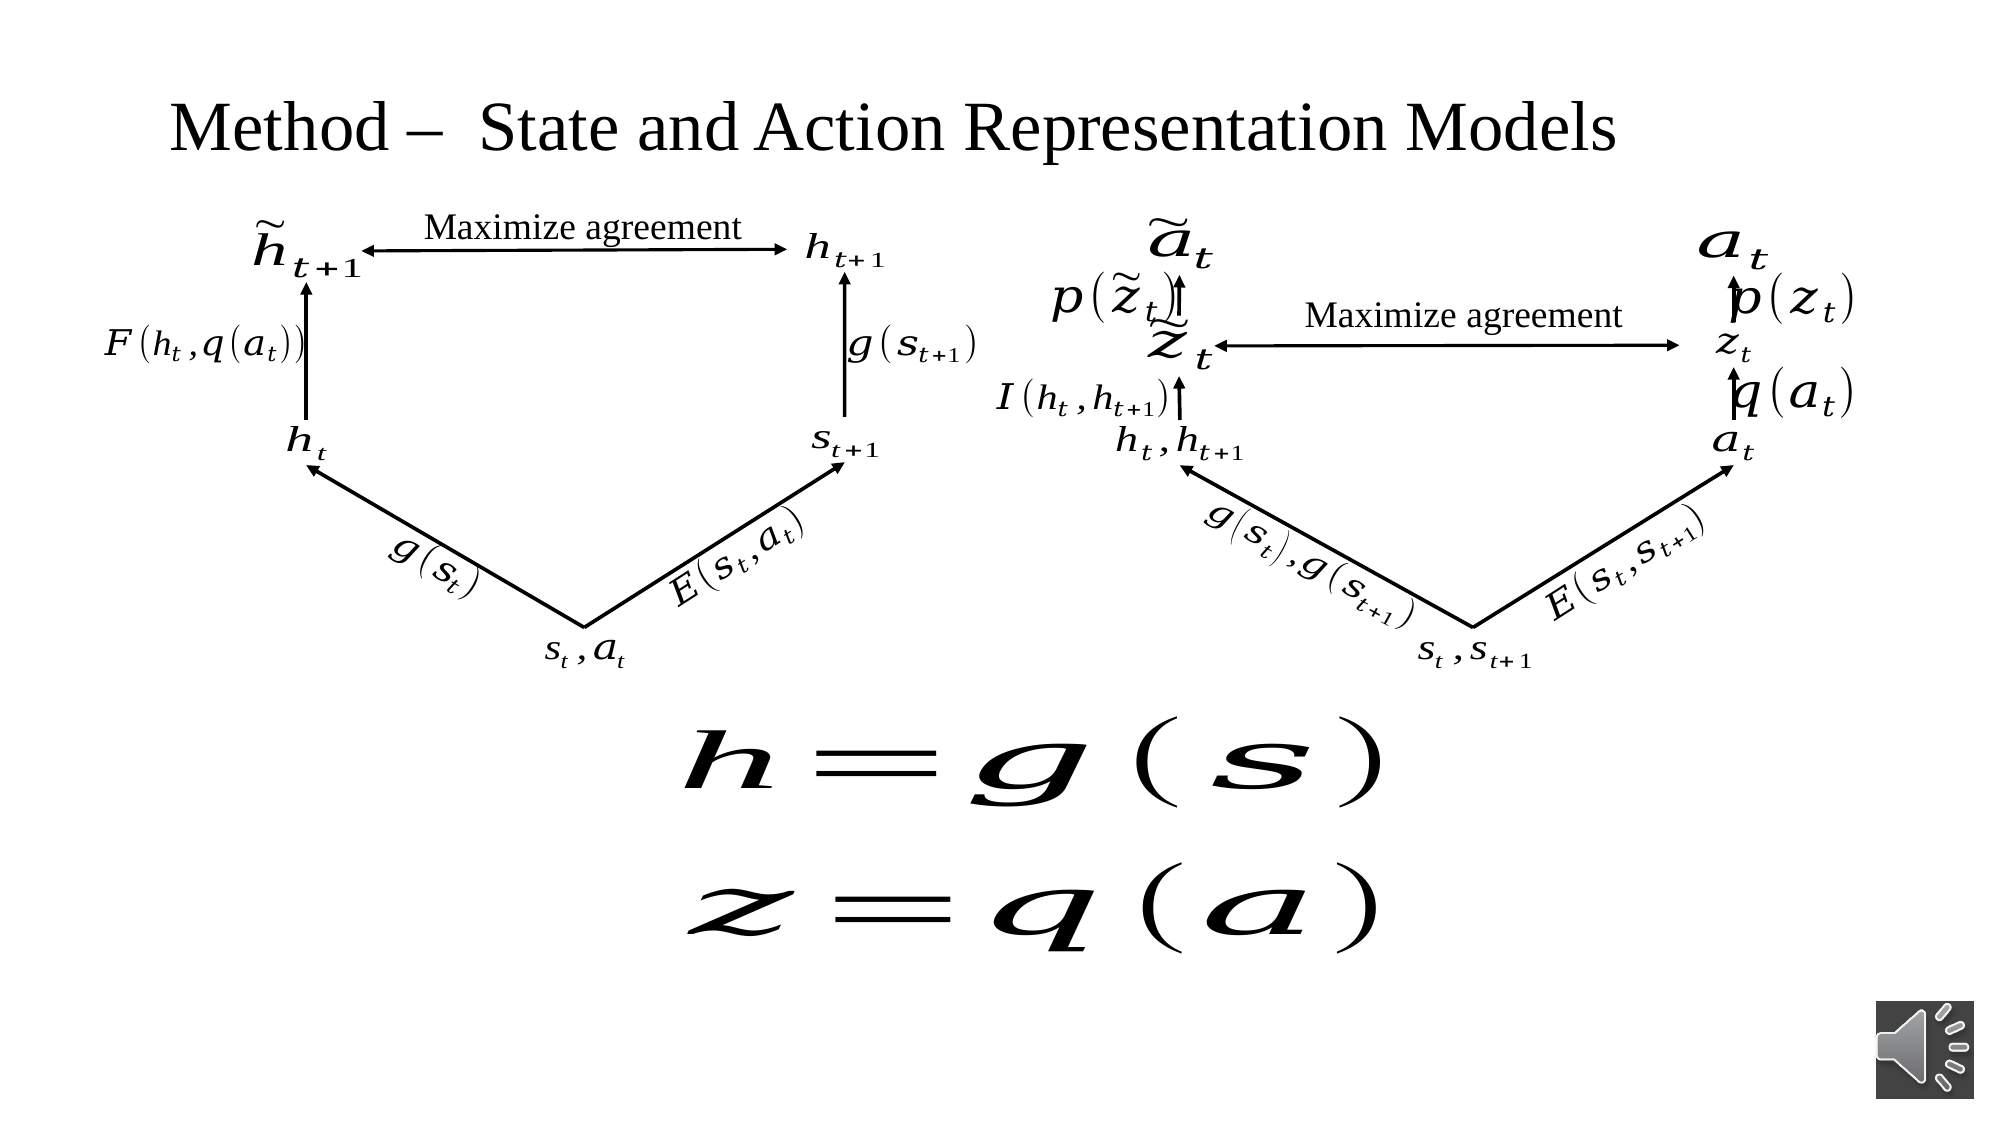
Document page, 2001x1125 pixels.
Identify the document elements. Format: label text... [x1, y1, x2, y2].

title Method – State and Action Representation Models [154, 60, 1918, 195]
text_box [584, 462, 845, 628]
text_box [1473, 465, 1734, 628]
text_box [1179, 465, 1473, 628]
text_box Maximize agreement [1285, 282, 1643, 343]
text_box Maximize agreement [404, 251, 762, 255]
text_box Maximize agreement [404, 194, 762, 249]
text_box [306, 465, 585, 628]
picture [1874, 999, 1975, 1100]
